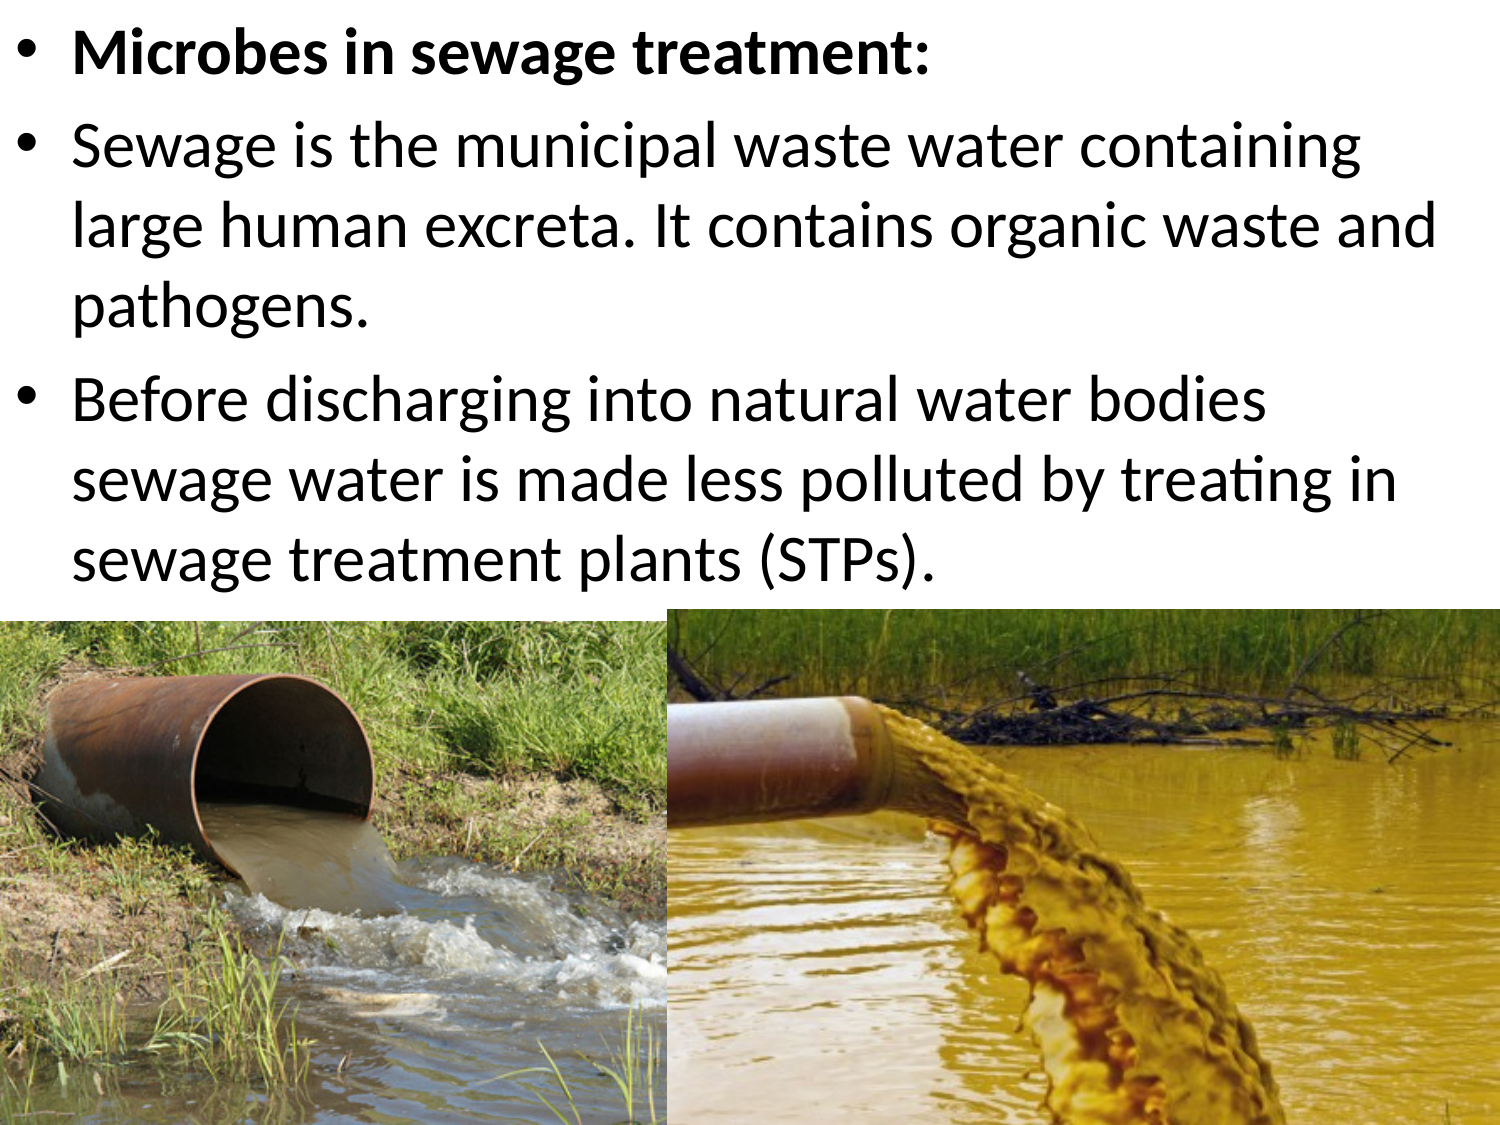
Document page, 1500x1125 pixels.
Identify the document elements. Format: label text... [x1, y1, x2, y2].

picture [0, 609, 1500, 1125]
list Microbes in sewage treatment: Sewage is the municipal waste water containing large human excreta. It contains organic waste and pathogens. Before discharging into natural water bodies sewage water is made less polluted by treating in sewage treatment plants (STPs). [0, 0, 1500, 619]
